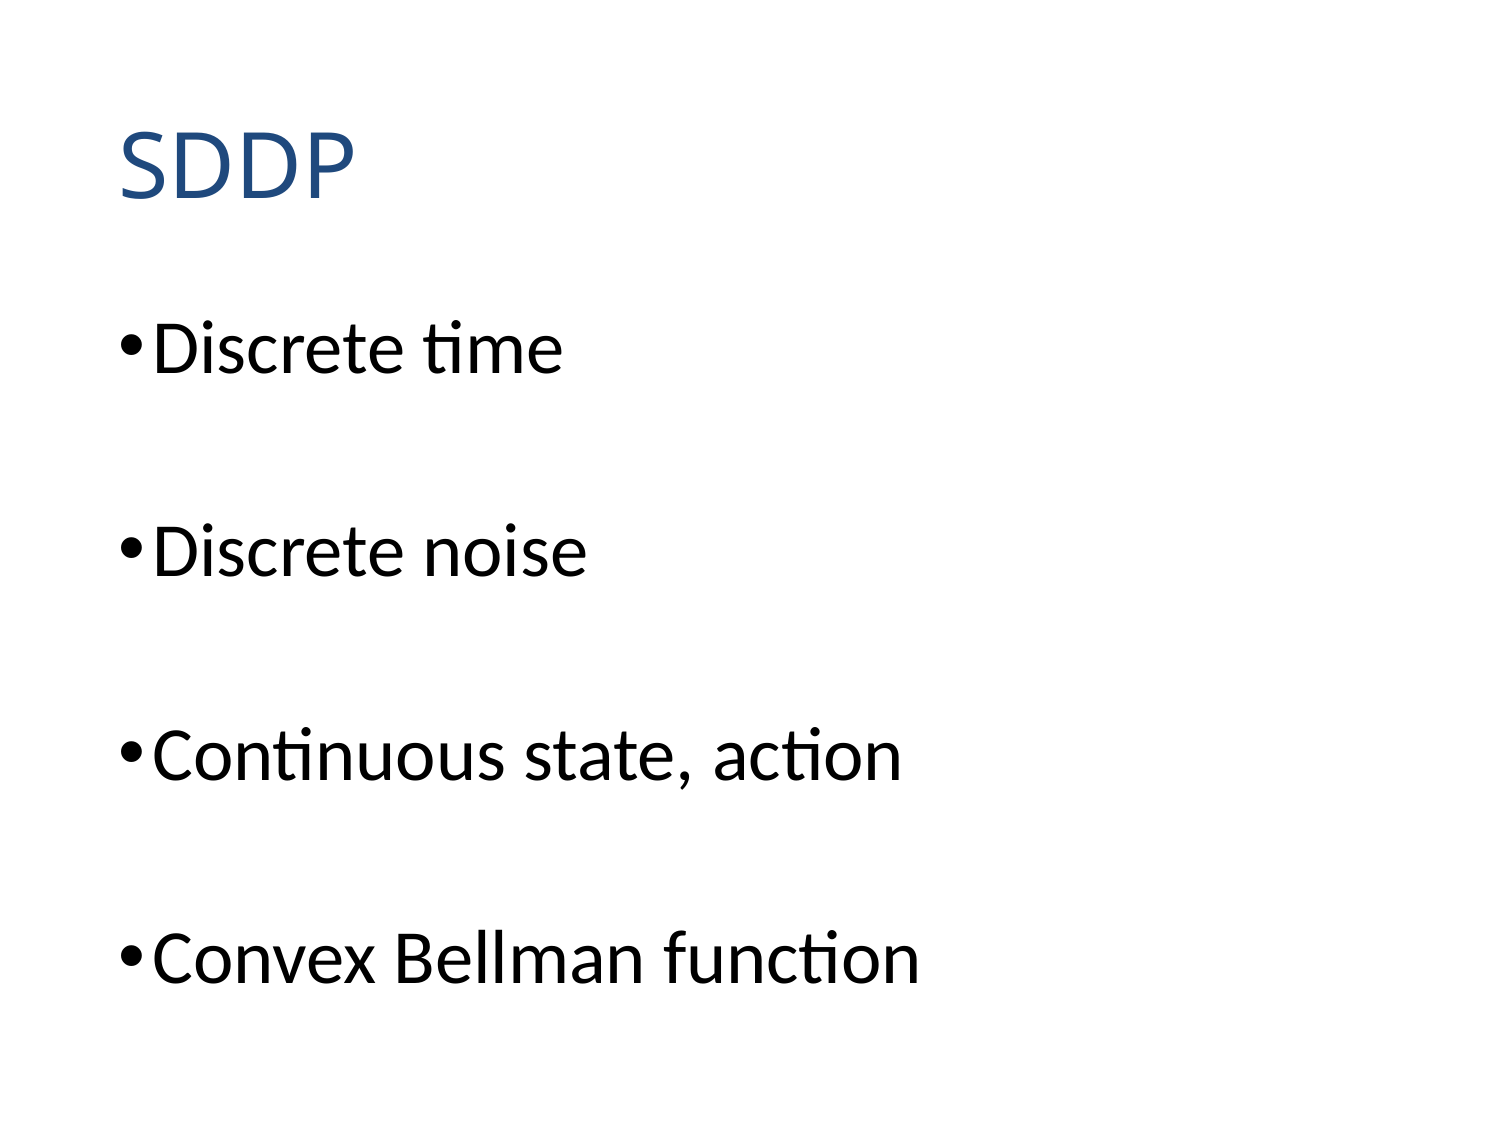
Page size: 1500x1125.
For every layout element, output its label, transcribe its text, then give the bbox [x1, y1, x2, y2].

title SDDP [103, 59, 1397, 278]
list Discrete time Discrete noise Continuous state, action Convex Bellman function [103, 299, 1397, 1014]
